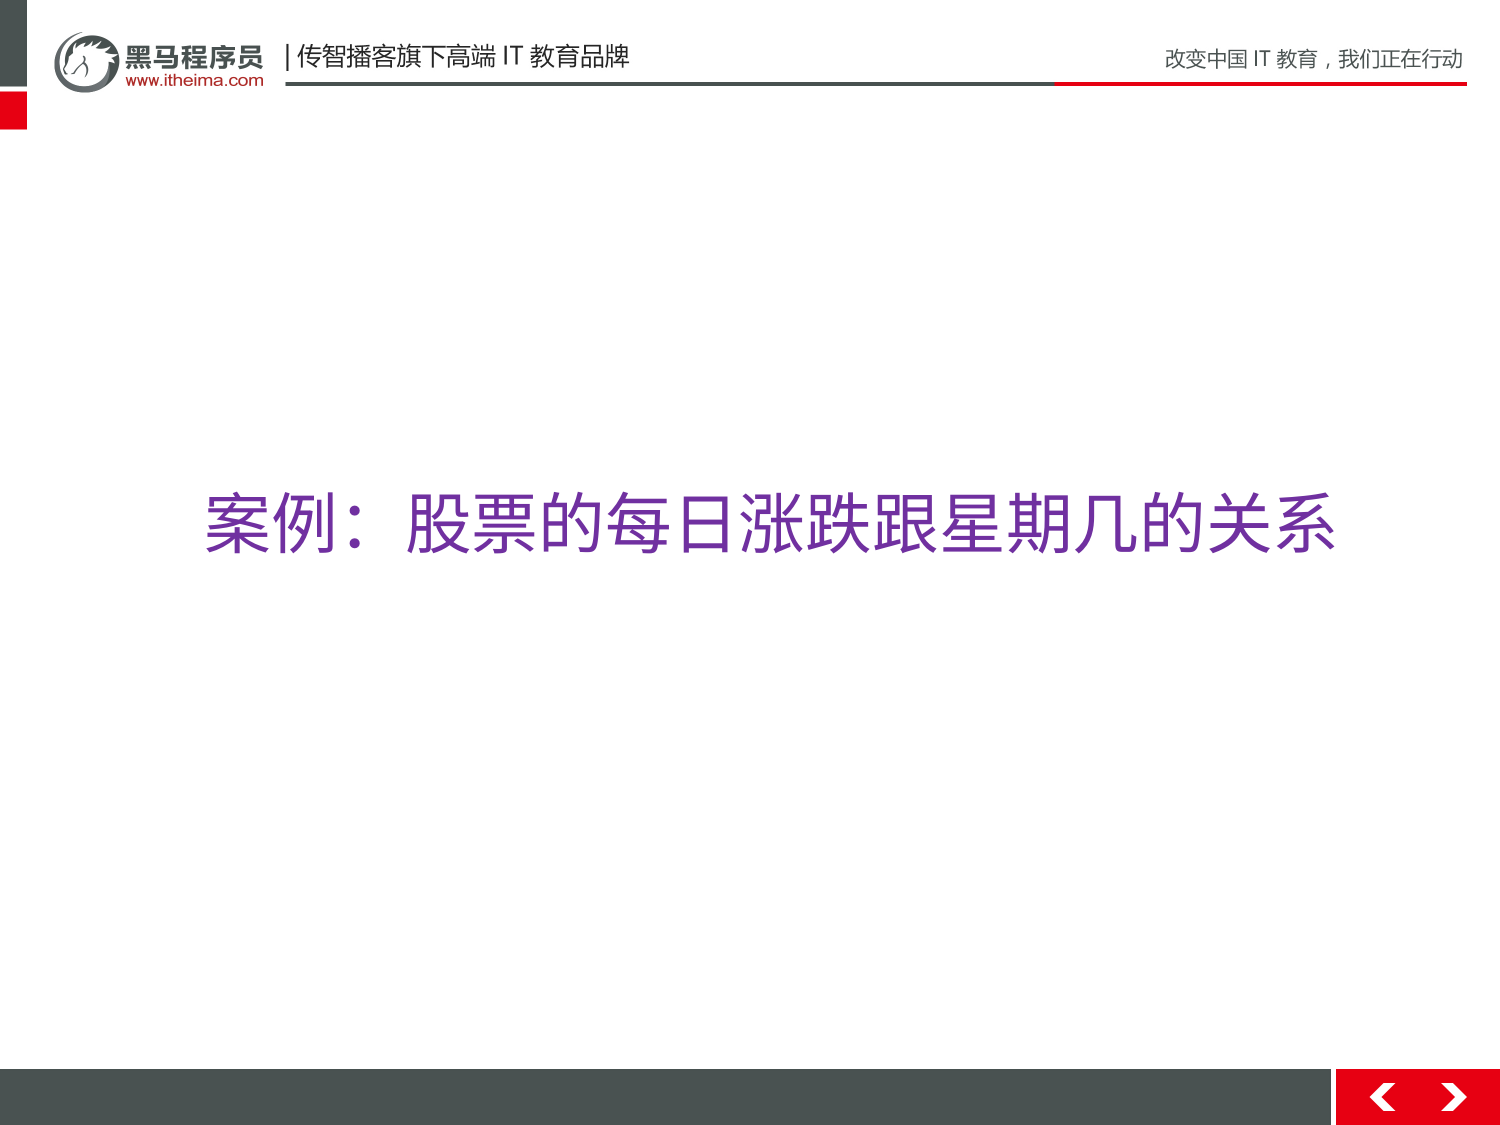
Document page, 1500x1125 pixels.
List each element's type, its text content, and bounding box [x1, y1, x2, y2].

title 案例：股票的每日涨跌跟星期几的关系 [97, 454, 1448, 570]
picture [0, 0, 1500, 1125]
